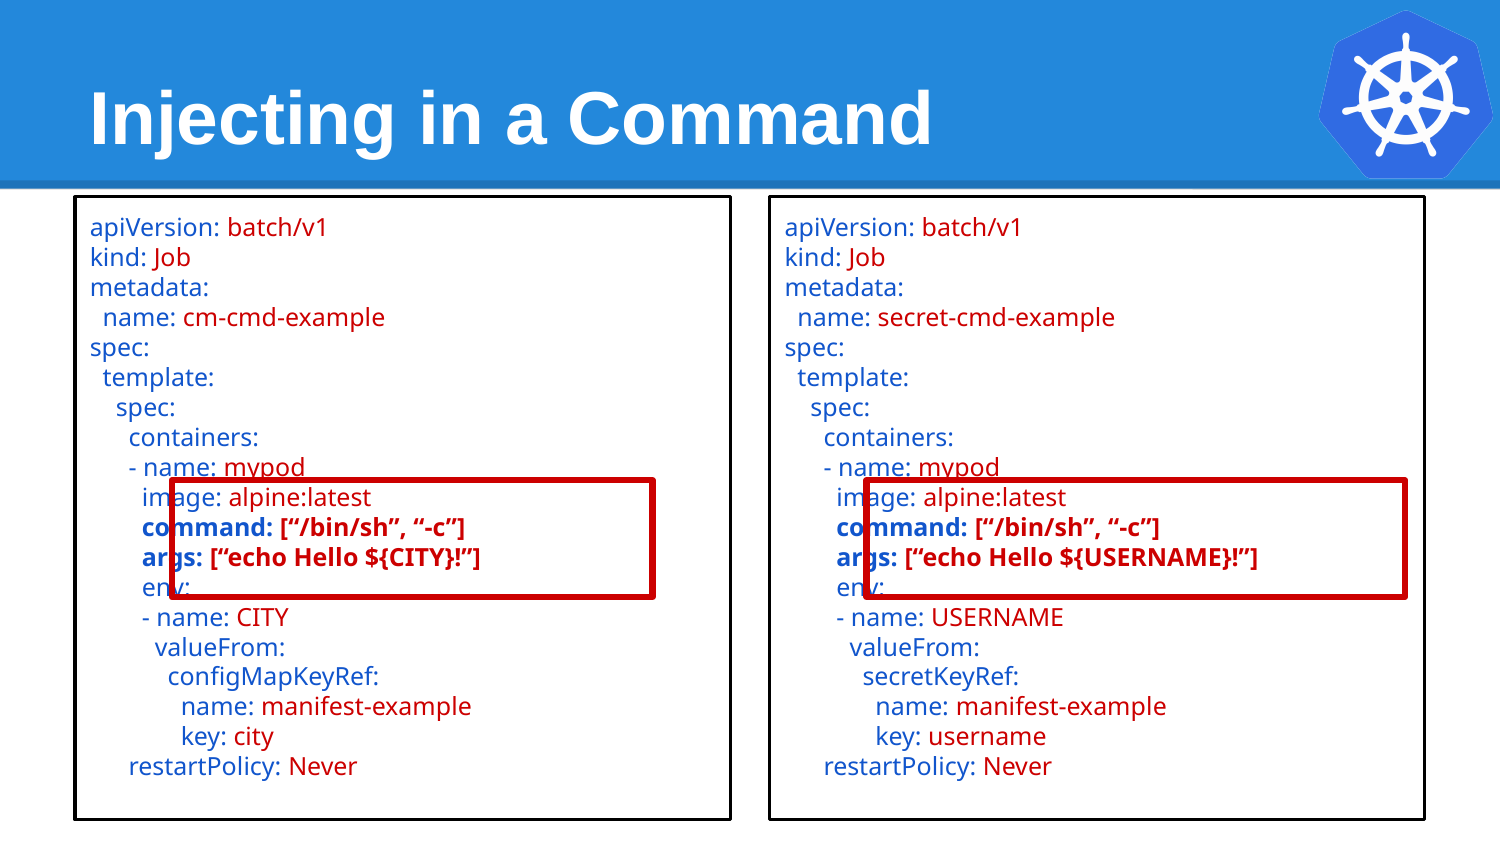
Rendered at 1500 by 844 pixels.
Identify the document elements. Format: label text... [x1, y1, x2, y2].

text_box Injecting in a Command [75, 33, 1425, 175]
text_box apiVersion: batch/v1 kind: Job metadata: name: secret-cmd-example spec: template: spec: containers: - name: mypod image: alpine:latest command: [“/bin/sh”, “-c”] args: [“echo Hello ${USERNAME}!”] env: - name: USERNAME valueFrom: secretKeyRef: name: manifest-example key: username restartPolicy: Never [769, 196, 1425, 820]
text_box apiVersion: batch/v1 kind: Job metadata: name: cm-cmd-example spec: template: spec: containers: - name: mypod image: alpine:latest command: [“/bin/sh”, “-c”] args: [“echo Hello ${CITY}!”] env: - name: CITY valueFrom: configMapKeyRef: name: manifest-example key: city restartPolicy: Never [75, 196, 731, 820]
text_box [171, 480, 653, 597]
text_box [866, 480, 1405, 597]
picture [1318, 7, 1494, 182]
